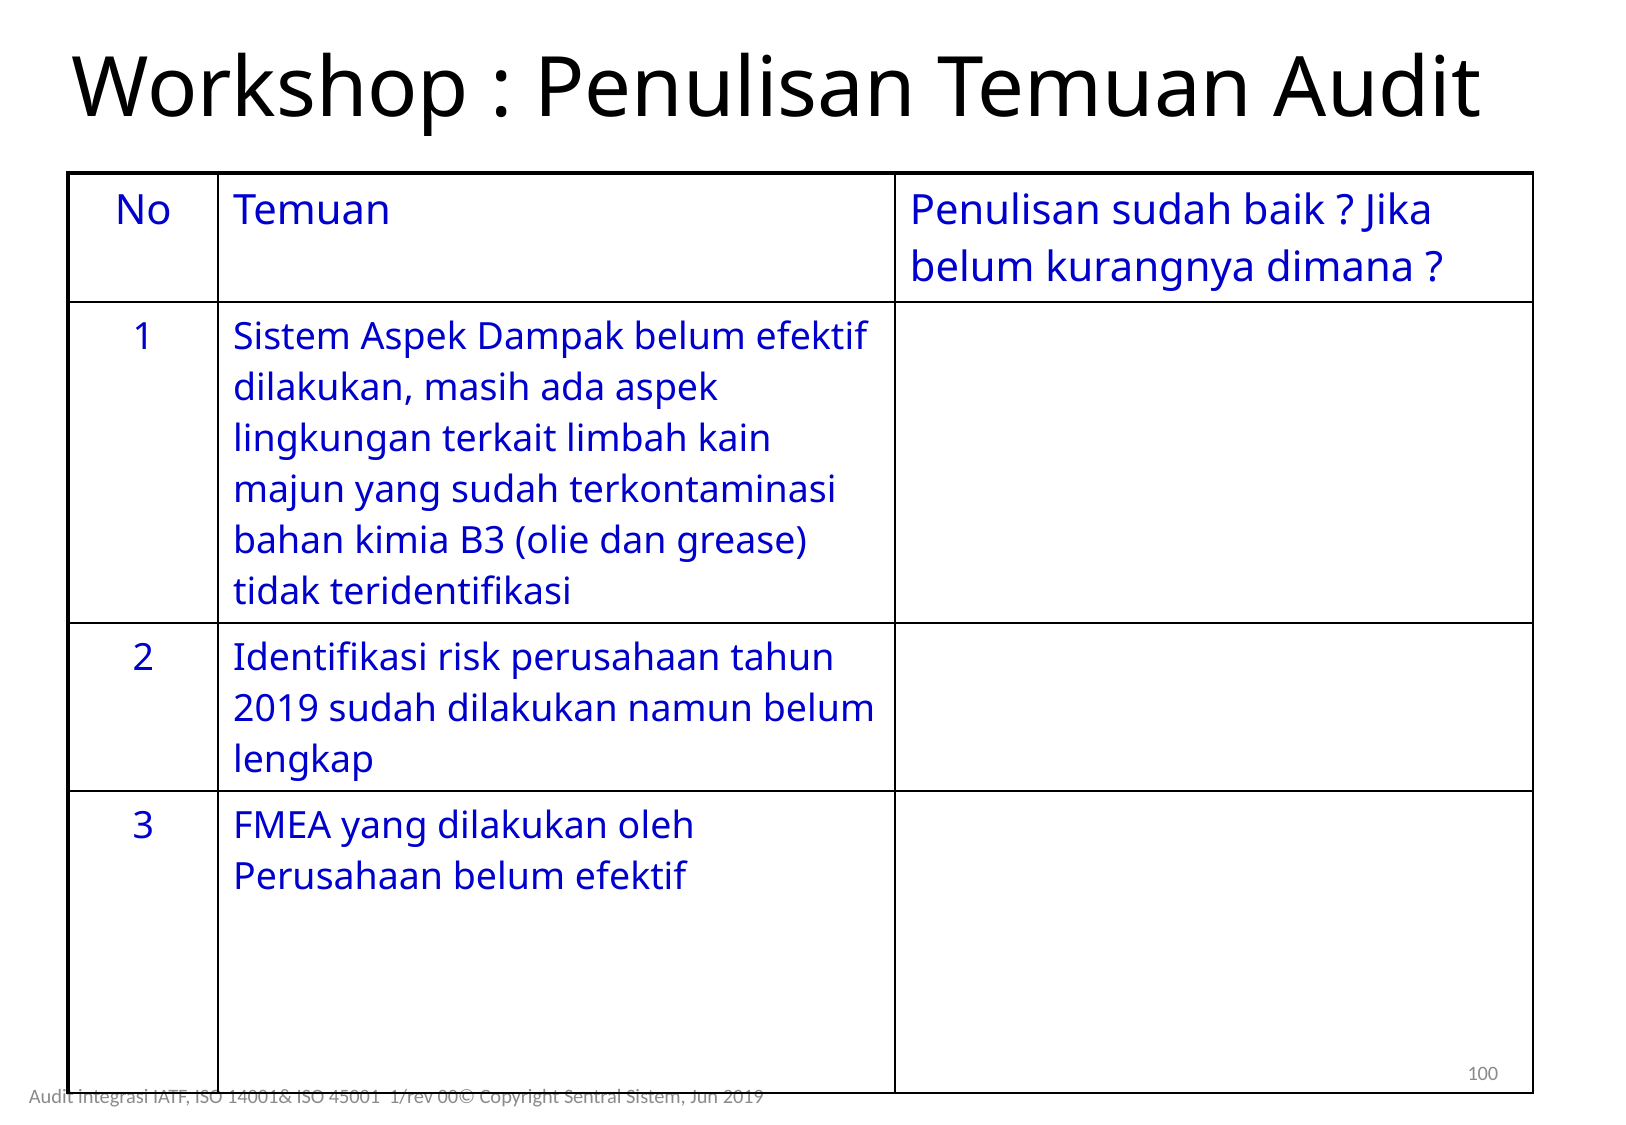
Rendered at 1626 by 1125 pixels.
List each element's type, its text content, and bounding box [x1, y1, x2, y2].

table_cell FMEA yang dilakukan oleh Perusahaan belum efektif [219, 792, 894, 1092]
table_cell 3 [70, 792, 217, 1065]
table_header Penulisan sudah baik ? Jika belum kurangnya dimana ? [896, 175, 1532, 301]
table_header No [70, 175, 217, 301]
table_cell 1 [70, 303, 217, 622]
table_cell [896, 303, 1532, 622]
table_cell Identifikasi risk perusahaan tahun 2019 sudah dilakukan namun belum lengkap [219, 624, 894, 790]
title Workshop : Penulisan Temuan Audit [56, 0, 1544, 183]
table_header Temuan [219, 175, 894, 301]
slide_number 100 [1147, 1094, 1514, 1103]
footer Audit integrasi IATF, ISO 14001& ISO 45001 1/rev 00© Copyright Sentral Sistem, Jun 2019 [3, 1065, 789, 1125]
table_cell [896, 624, 1532, 790]
table_cell Sistem Aspek Dampak belum efektif dilakukan, masih ada aspek lingkungan terkait limbah kain majun yang sudah terkontaminasi bahan kimia B3 (olie dan grease) tidak teridentifikasi [219, 303, 894, 622]
table_cell [896, 792, 1532, 1092]
table_cell 2 [70, 624, 217, 790]
